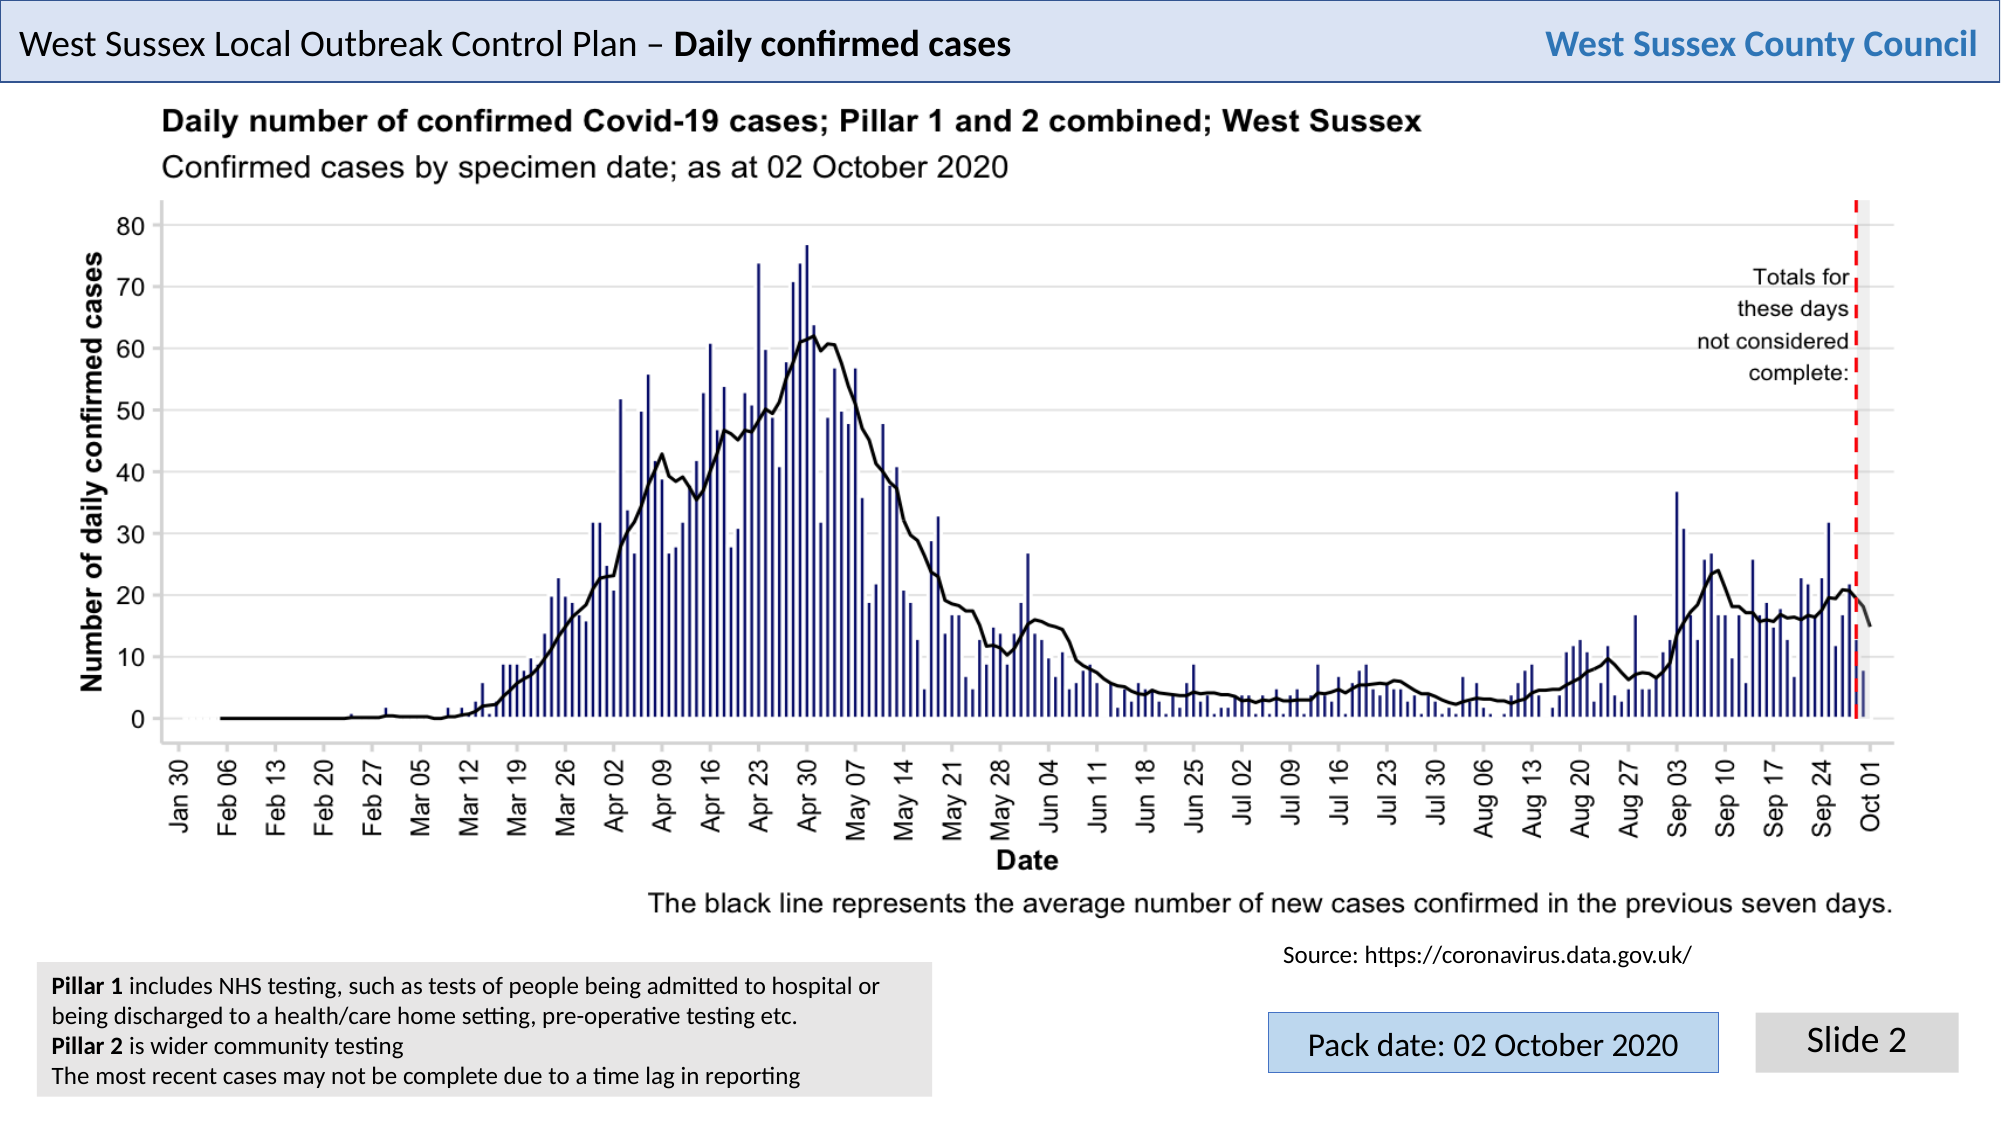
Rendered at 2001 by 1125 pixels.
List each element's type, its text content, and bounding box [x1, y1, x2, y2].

list Slide 2 [1755, 1012, 1959, 1073]
picture [63, 91, 1912, 935]
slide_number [1268, 1012, 1719, 1073]
list Source: https://coronavirus.data.gov.uk/ [1268, 935, 1912, 995]
